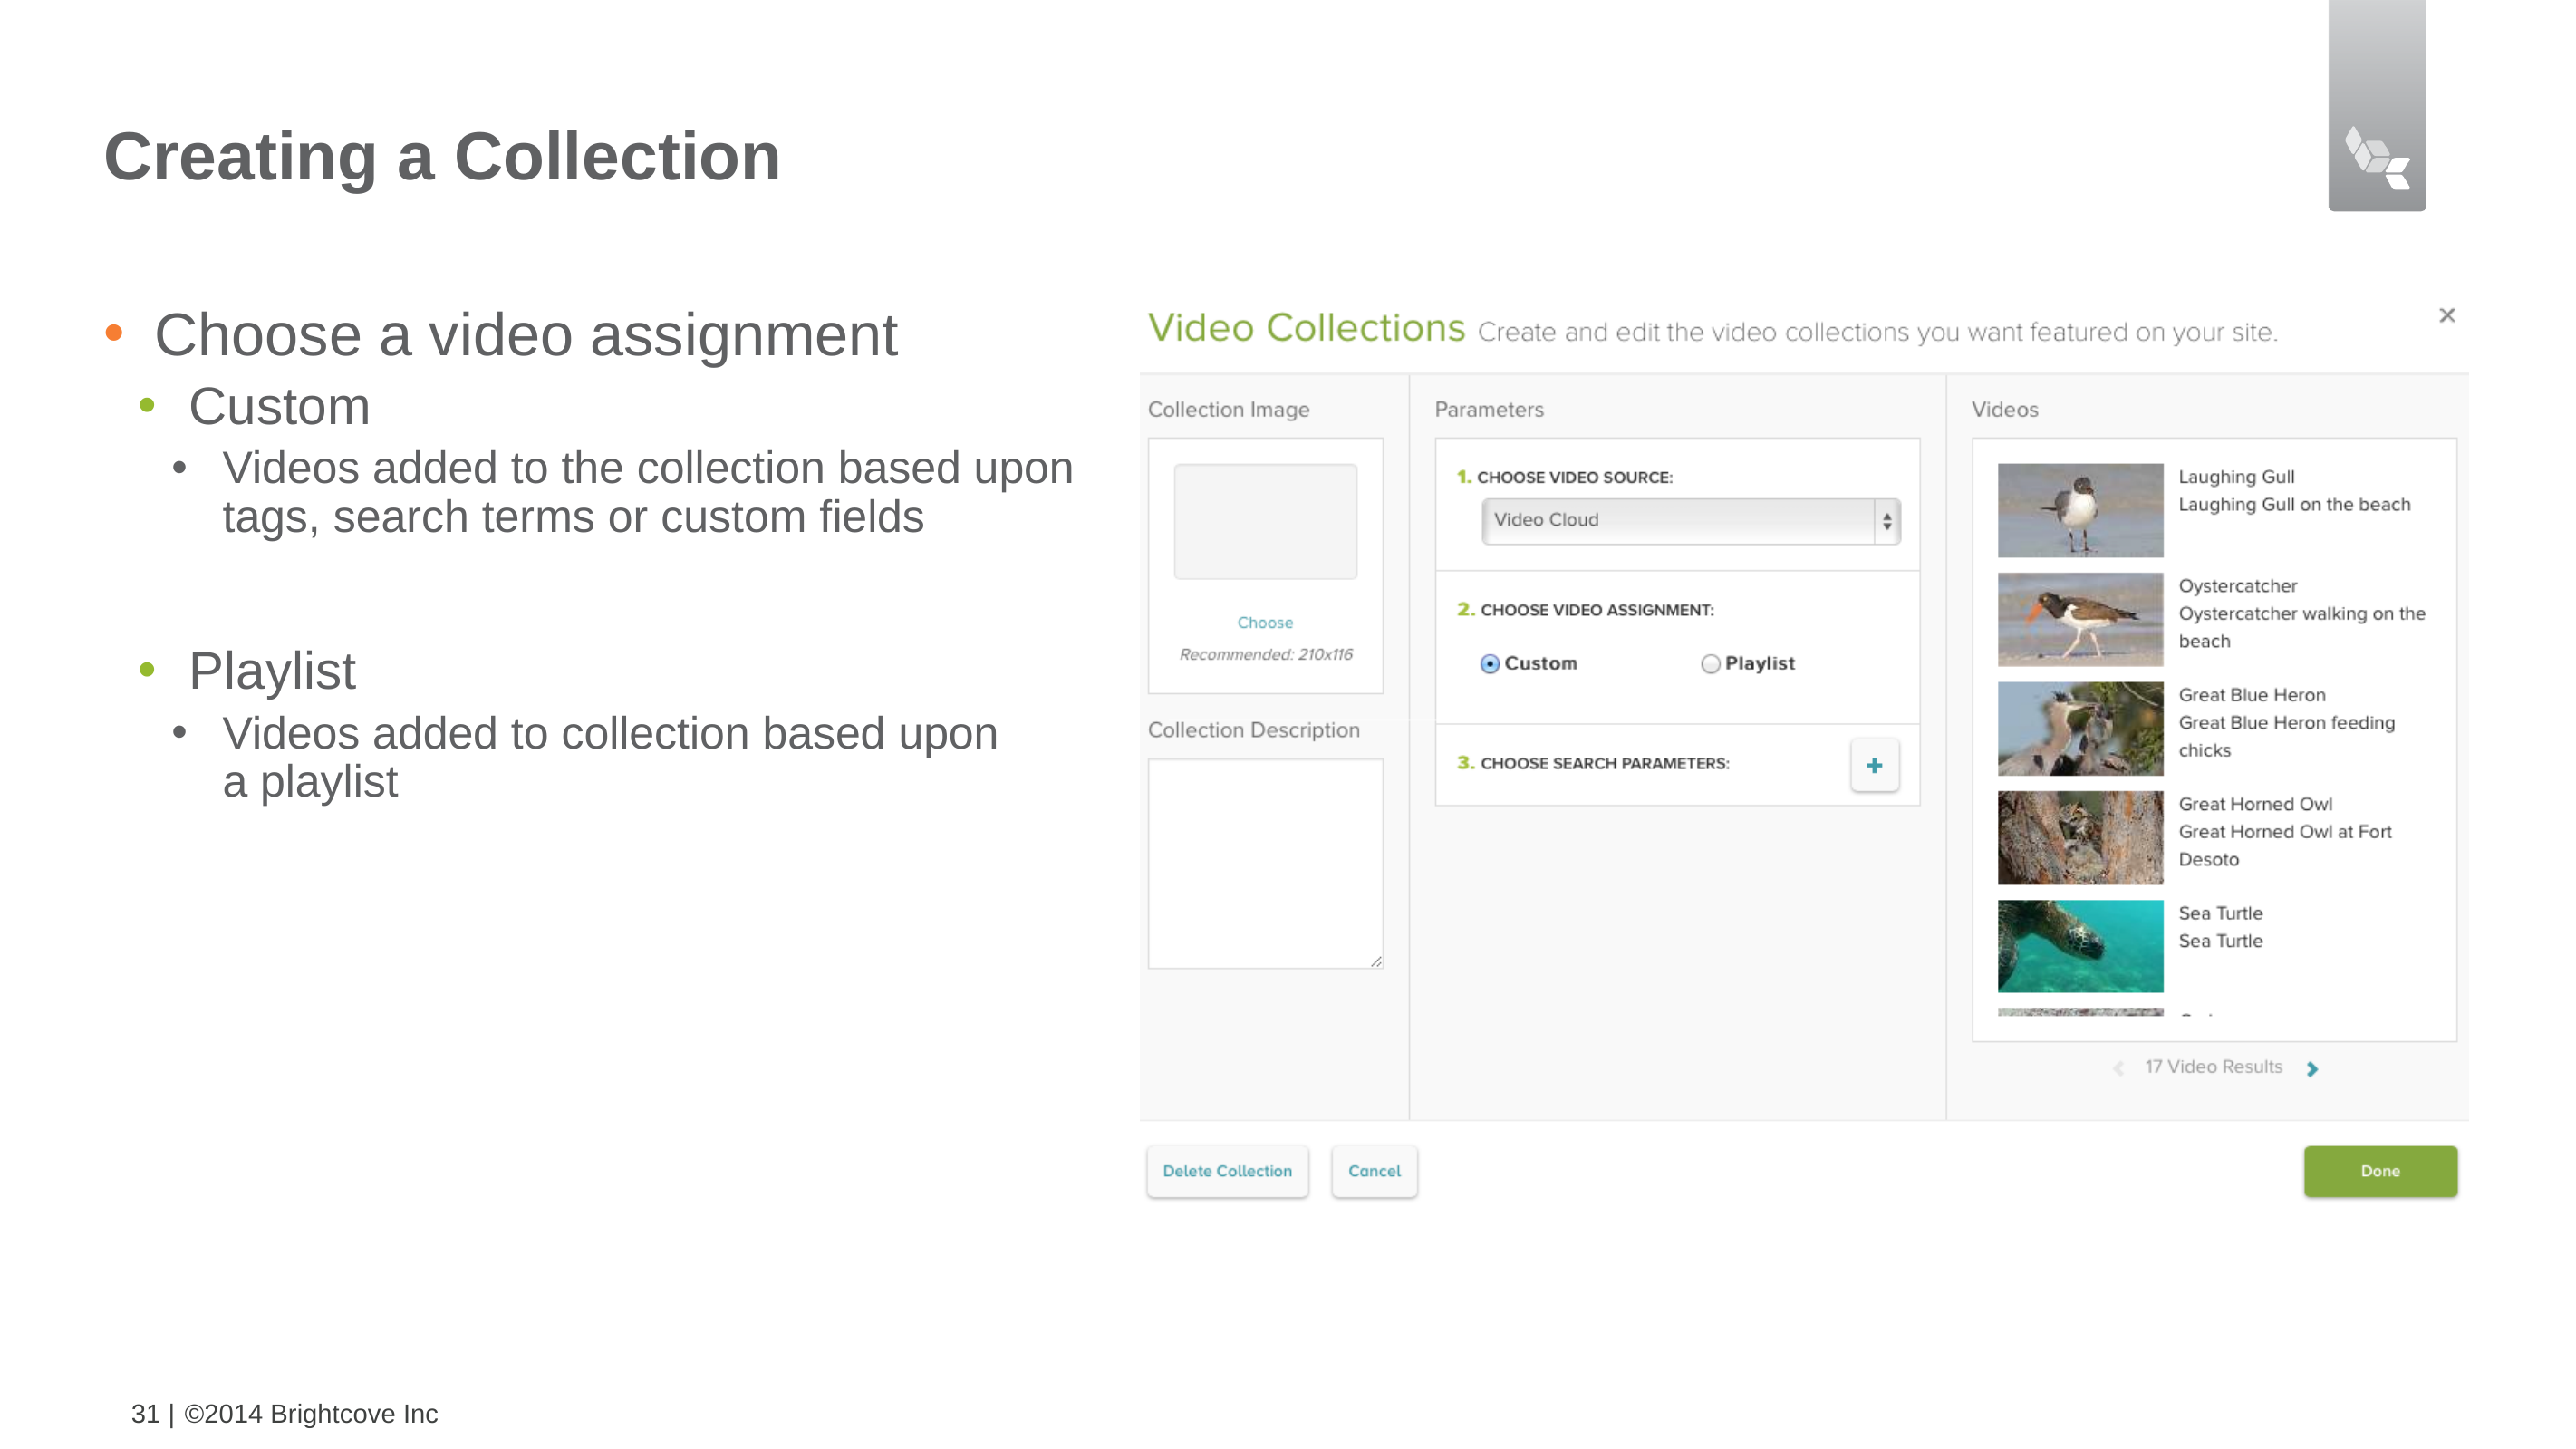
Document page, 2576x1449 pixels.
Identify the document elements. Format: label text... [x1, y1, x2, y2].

title Creating a Collection [80, 44, 2270, 260]
list Choose a video assignment Custom Videos added to the collection based upon tags, search terms or custom fields Playlist Videos added to collection based upon a playlist [80, 284, 2441, 1302]
slide_number 31 | [88, 1374, 189, 1449]
picture [1139, 298, 2469, 1207]
footer ©2014 Brightcove Inc [189, 1374, 988, 1449]
